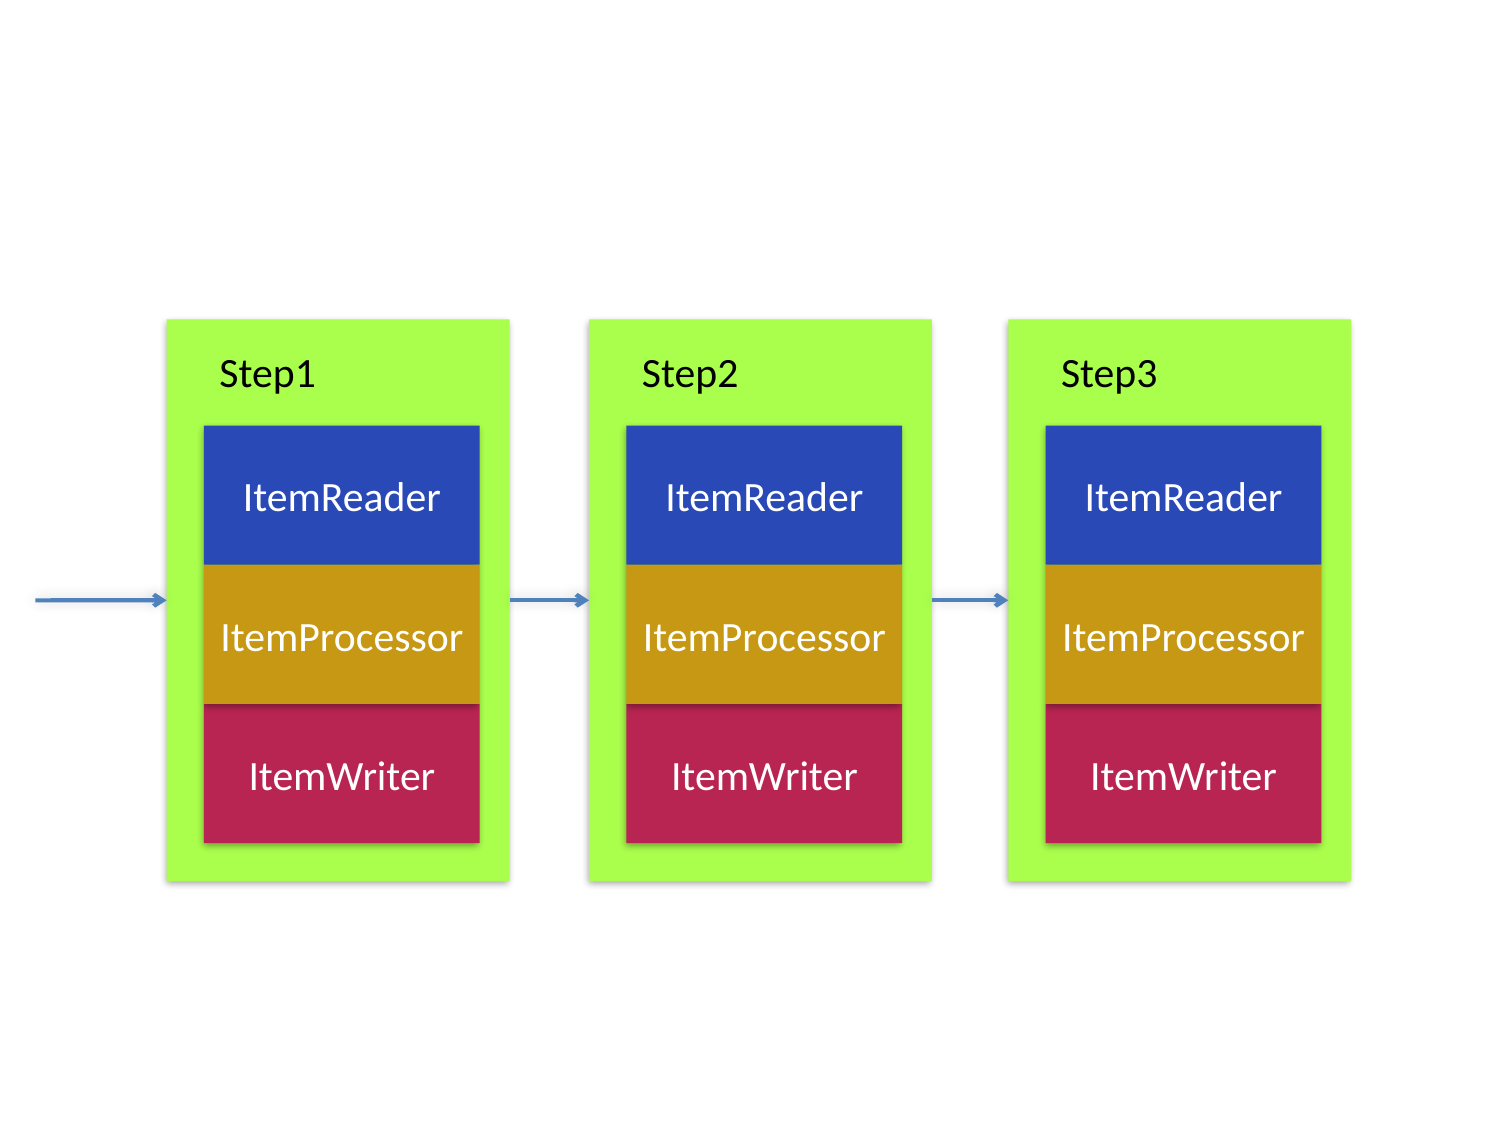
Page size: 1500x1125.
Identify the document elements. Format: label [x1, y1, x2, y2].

text_box [588, 318, 933, 882]
text_box [1008, 318, 1352, 882]
text_box [166, 318, 510, 882]
